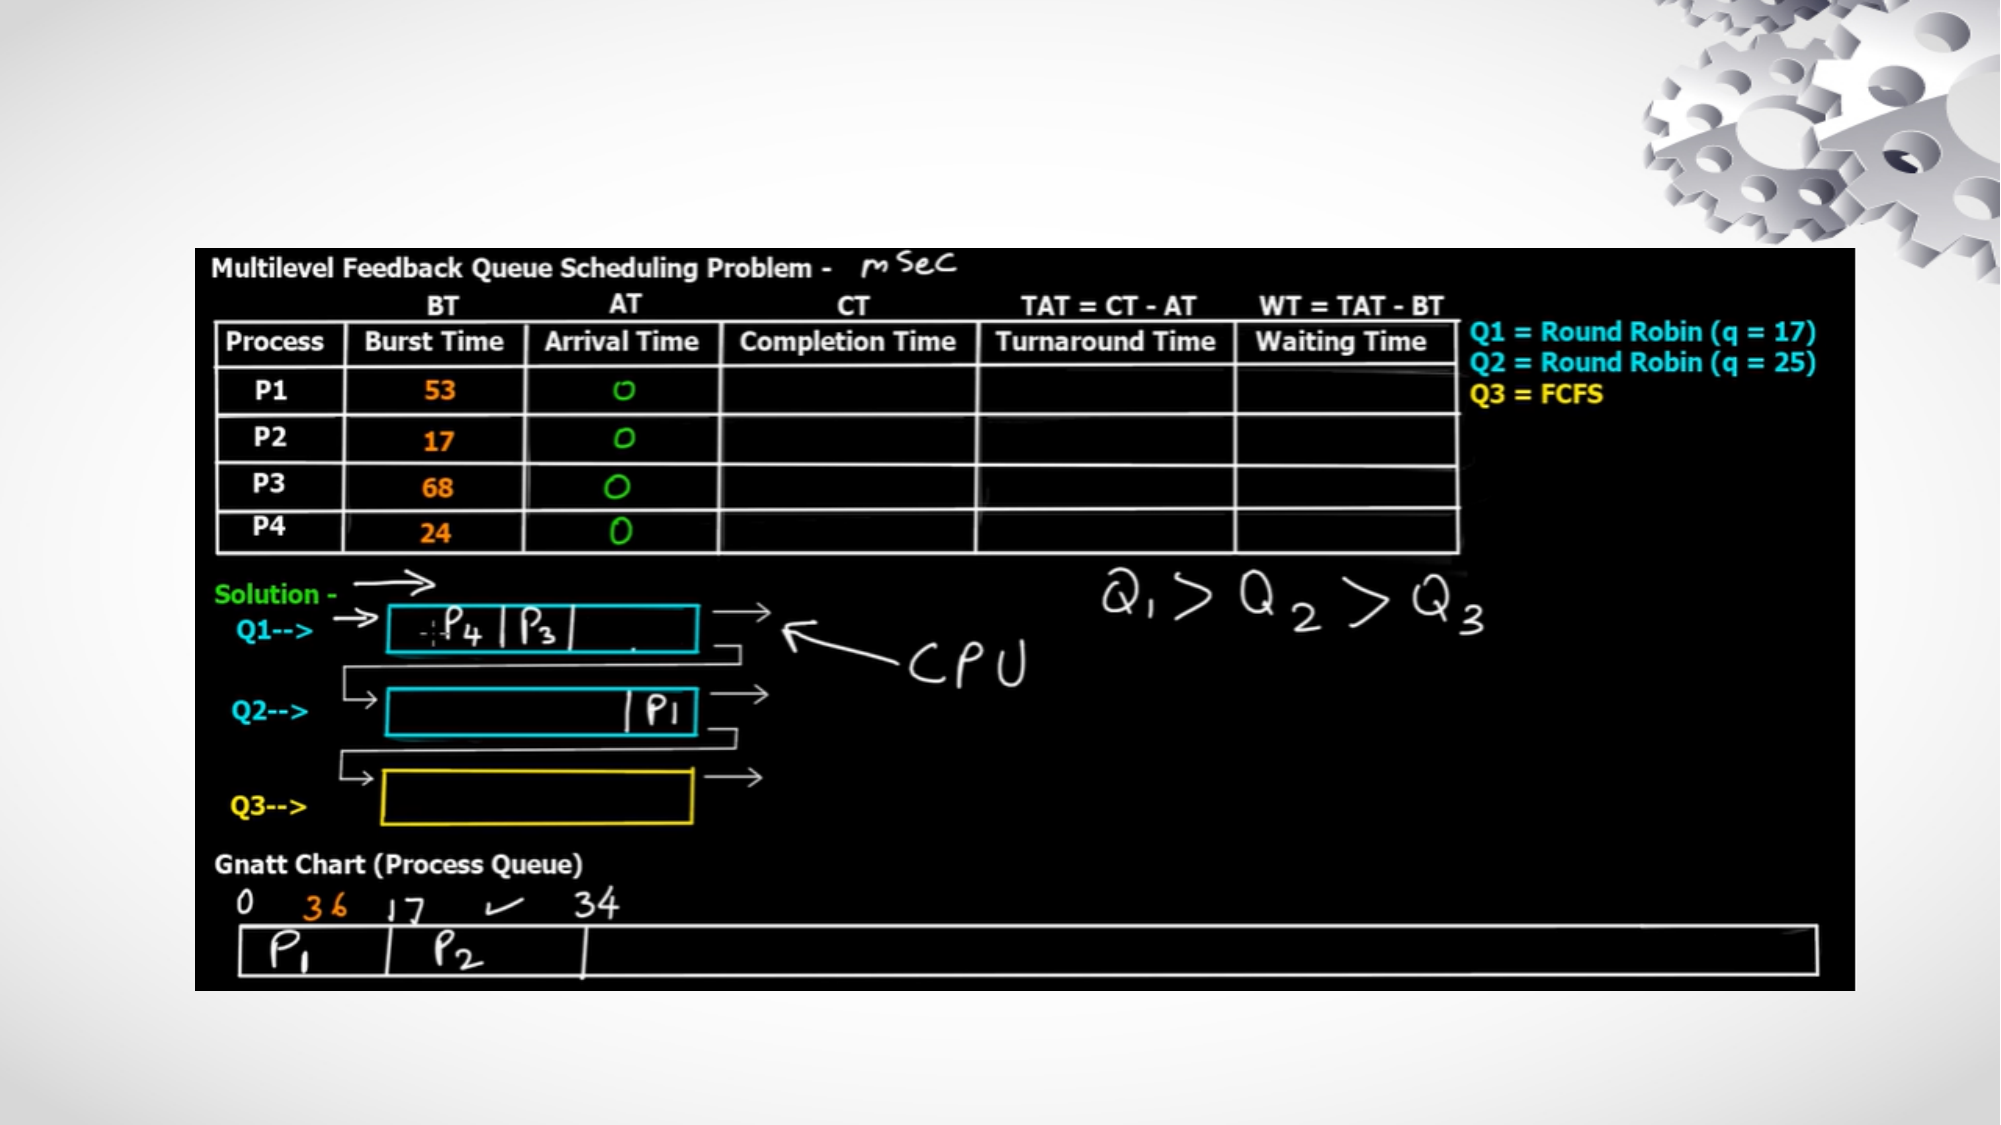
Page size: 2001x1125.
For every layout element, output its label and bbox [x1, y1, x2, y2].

picture [0, 0, 2000, 1125]
list [195, 248, 1857, 991]
